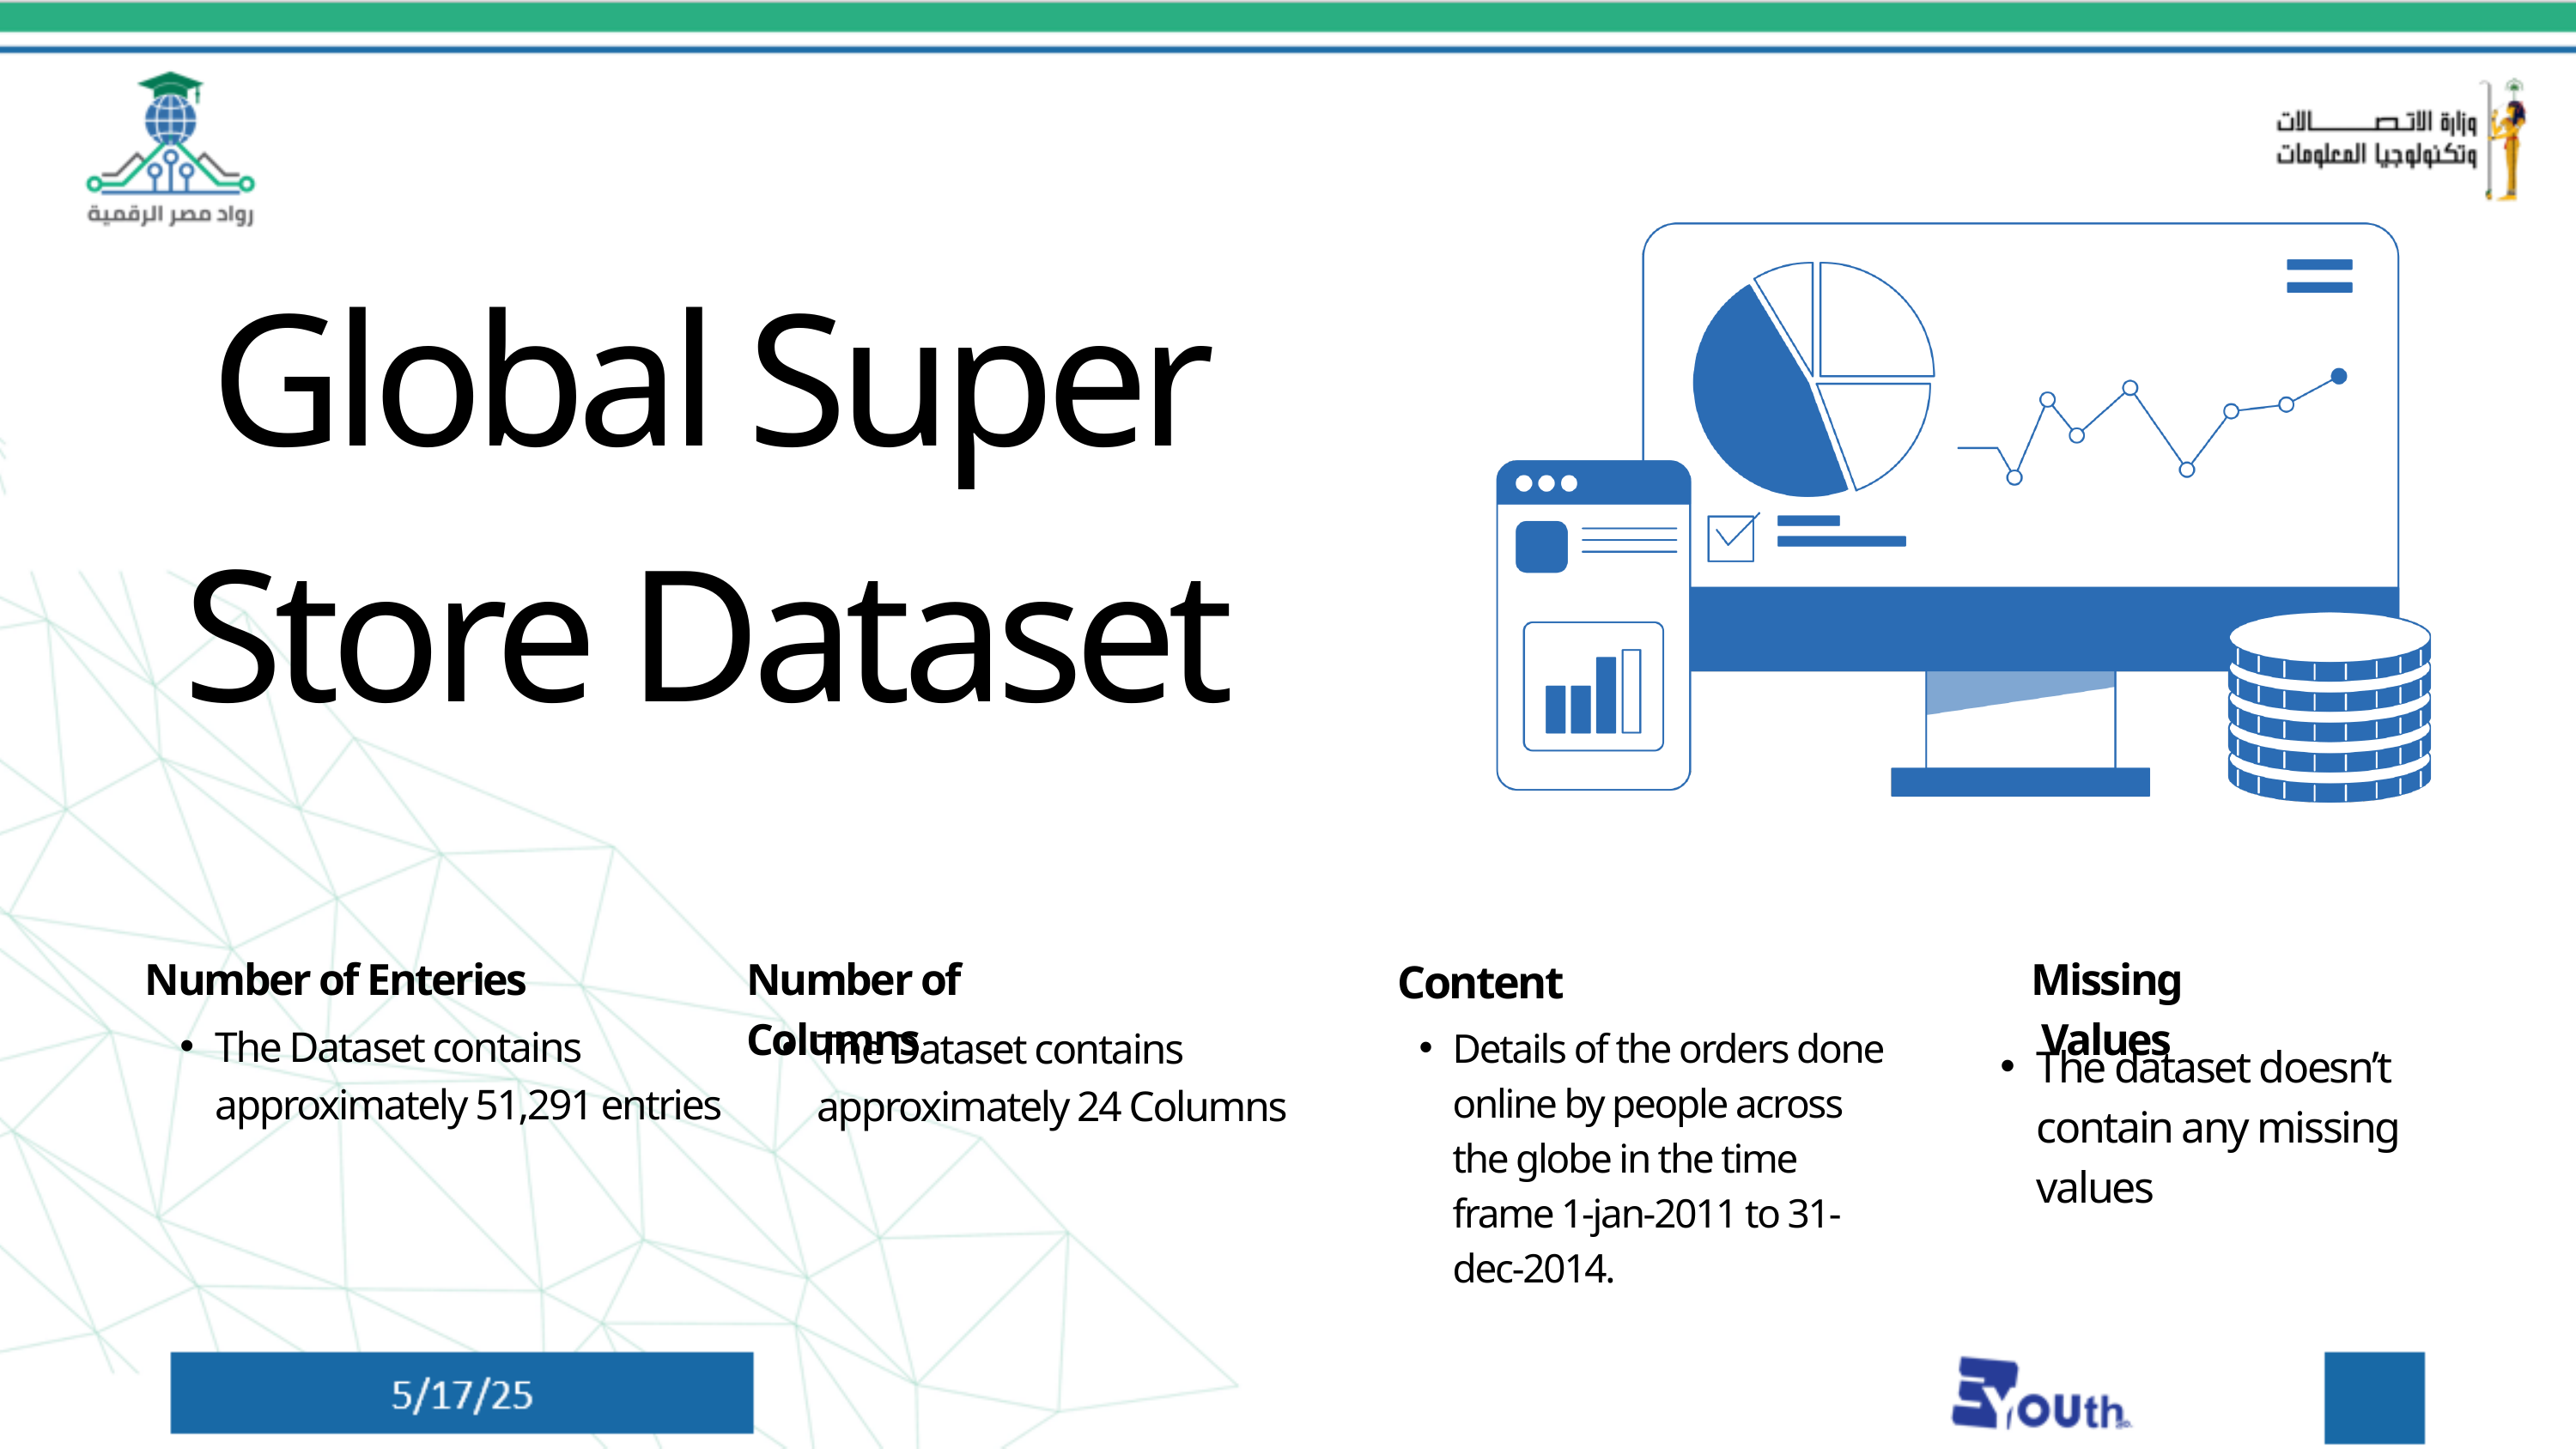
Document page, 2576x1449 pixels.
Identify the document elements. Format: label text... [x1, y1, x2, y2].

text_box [144, 949, 745, 1124]
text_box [1385, 949, 1891, 1234]
text_box [0, 0, 2576, 1449]
text_box [1496, 222, 2432, 803]
text_box Global Super Store Dataset [0, 227, 1418, 739]
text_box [1963, 949, 2517, 1148]
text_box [746, 949, 1349, 1125]
